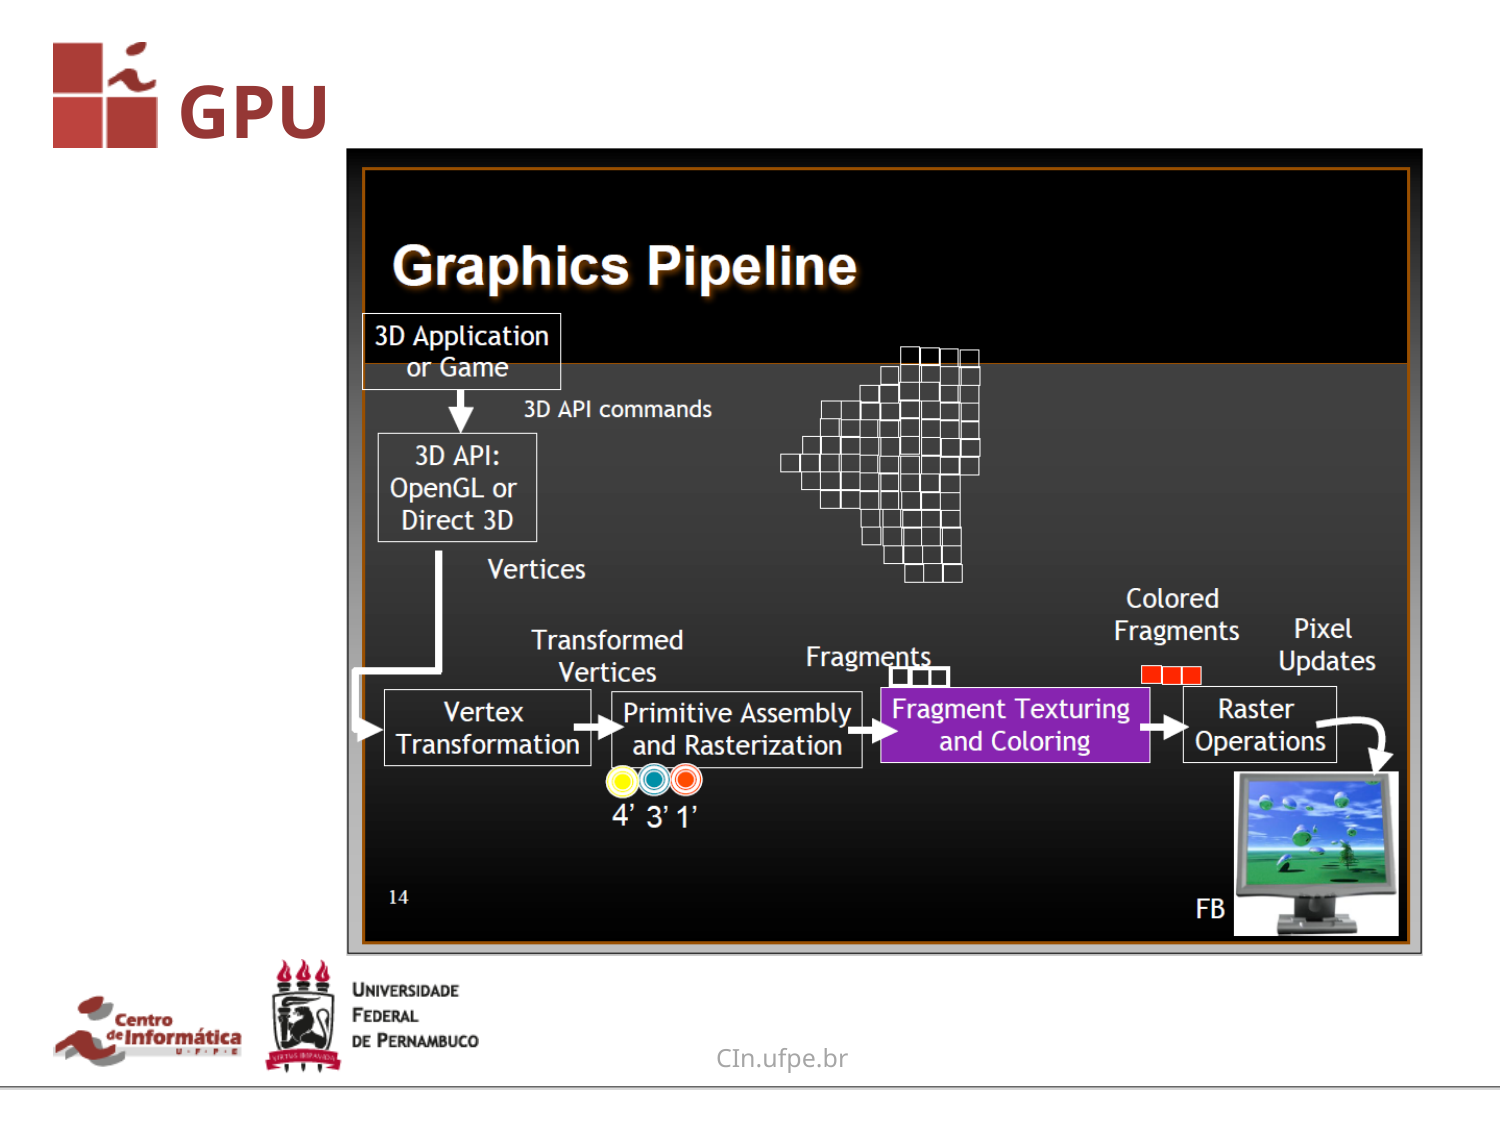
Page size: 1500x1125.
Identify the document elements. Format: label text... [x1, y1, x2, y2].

picture [52, 138, 1430, 1074]
picture [52, 42, 159, 148]
text_box GPU [162, 22, 1478, 197]
text_box CIn.ufpe.br [701, 1035, 864, 1080]
picture [0, 1086, 1500, 1091]
